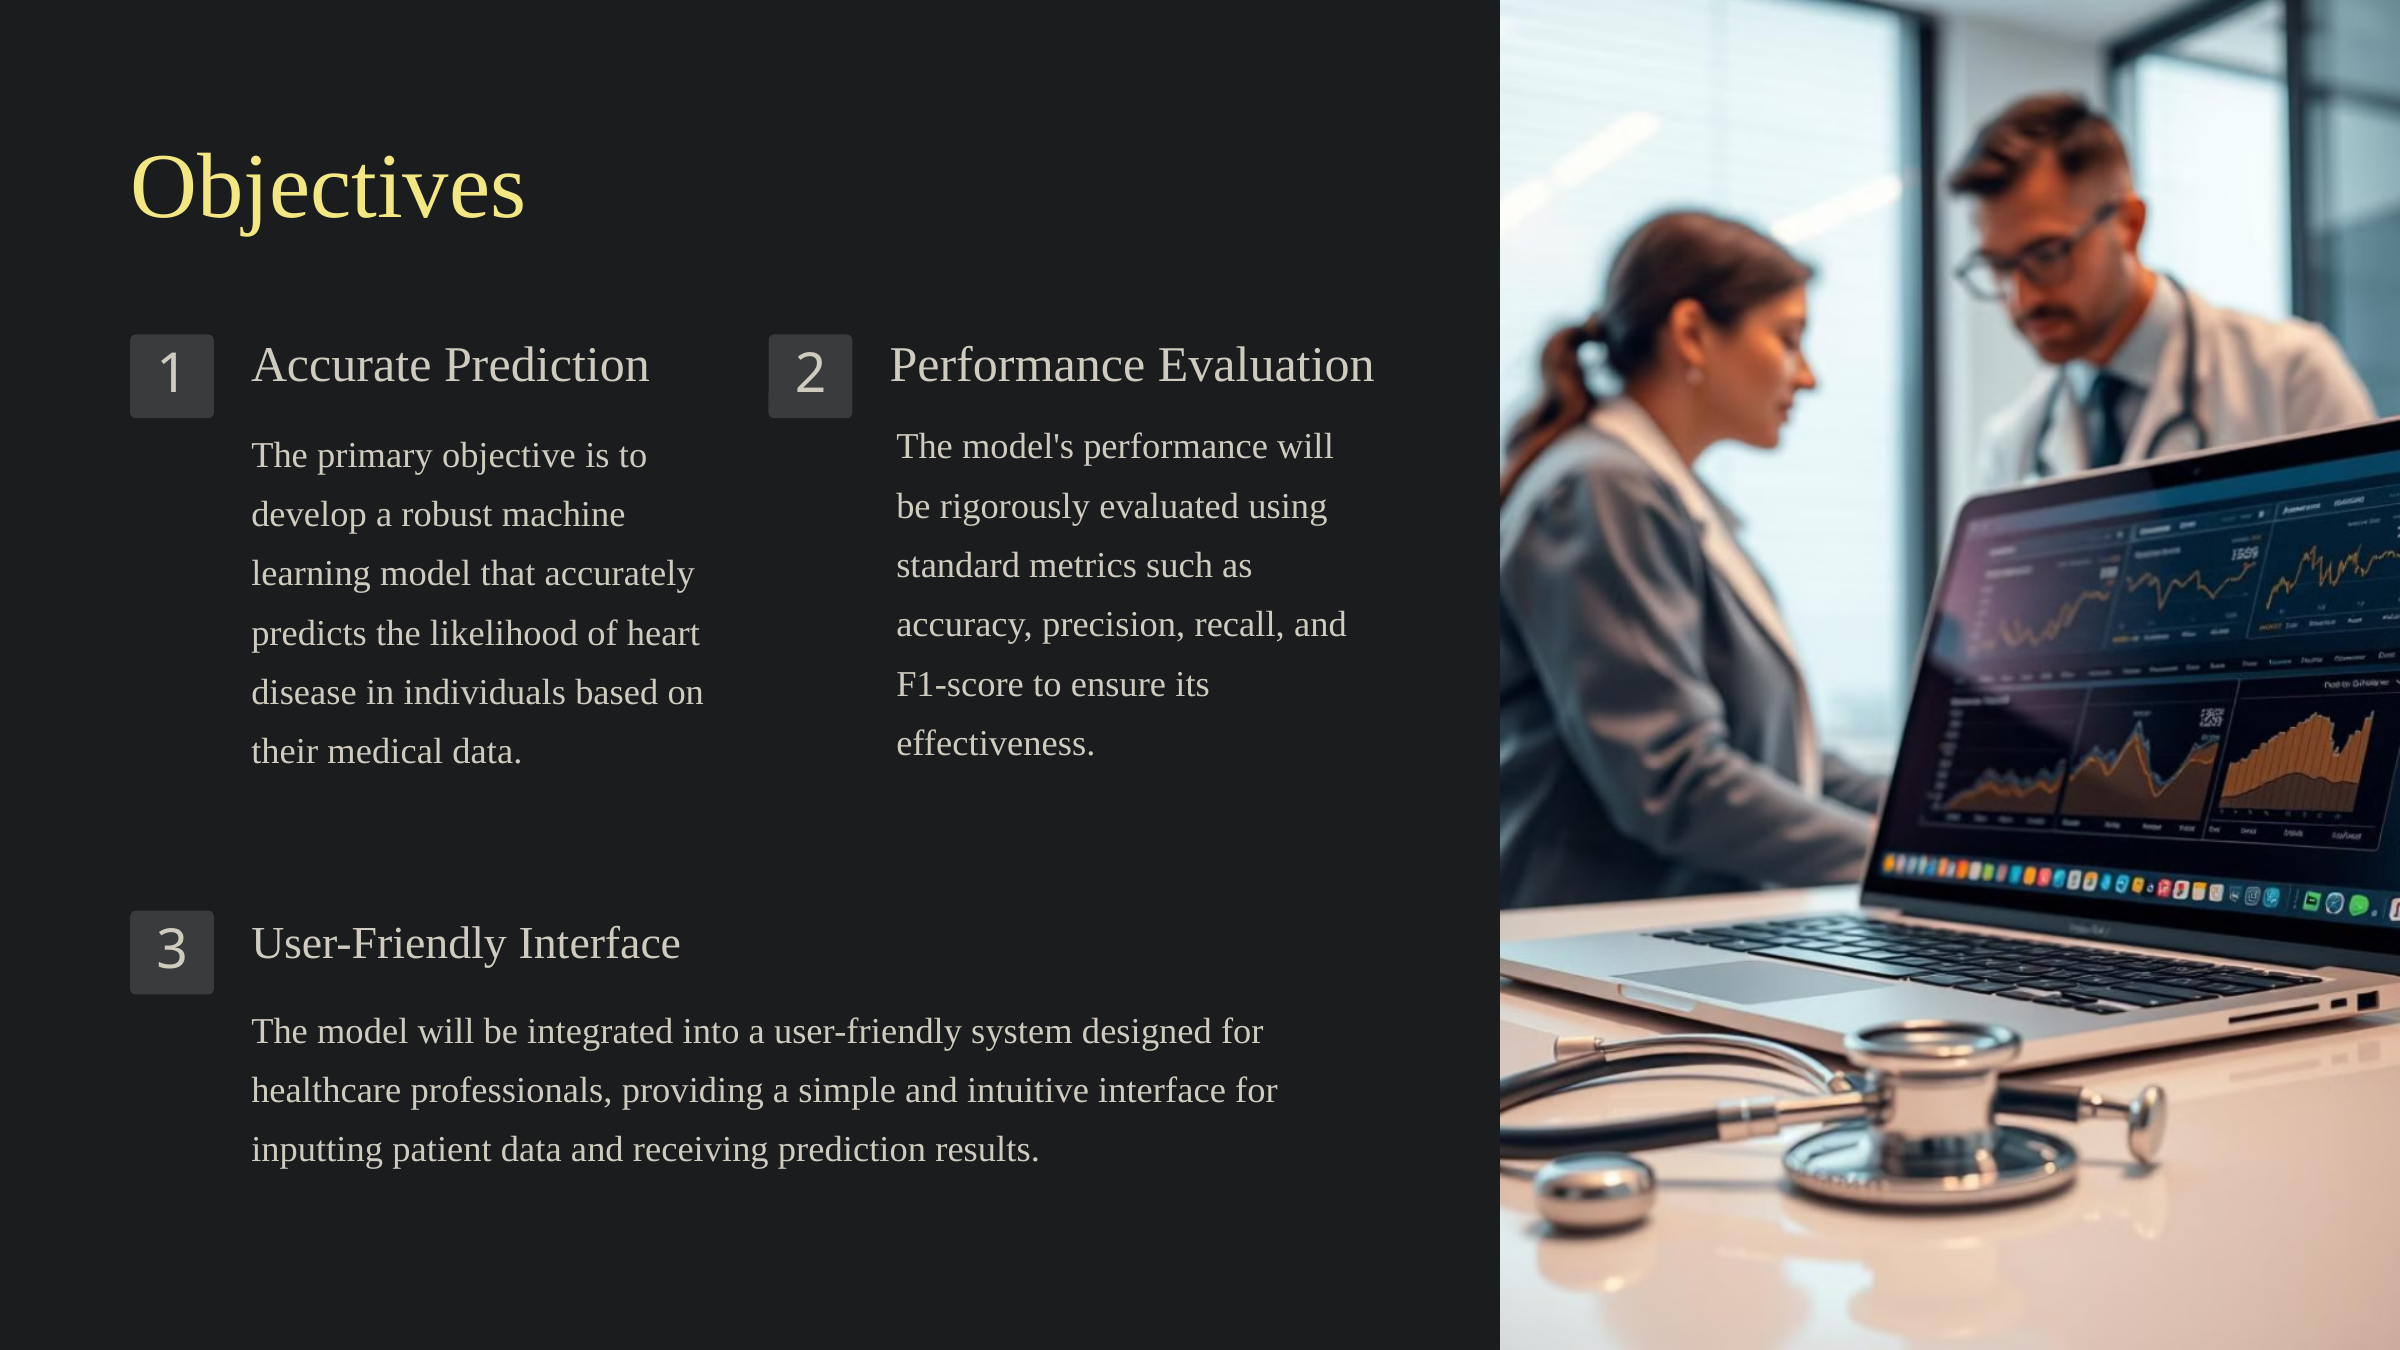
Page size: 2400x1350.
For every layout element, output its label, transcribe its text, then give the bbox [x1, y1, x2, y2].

text_box The model's performance will be rigorously evaluated using standard metrics such as accuracy, precision, recall, and F1-score to ensure its effectiveness. [896, 406, 1377, 764]
text_box Accurate Prediction [251, 334, 717, 393]
text_box [768, 334, 853, 419]
text_box 3 [154, 924, 190, 981]
text_box The model will be integrated into a user-friendly system designed for healthcare professionals, providing a simple and intuitive interface for inputting patient data and receiving prediction results. [251, 991, 1370, 1230]
text_box 2 [793, 348, 828, 405]
text_box The primary objective is to develop a robust machine learning model that accurately predicts the likelihood of heart disease in individuals based on their medical data. [251, 414, 732, 832]
text_box Objectives [130, 120, 1061, 237]
text_box Performance Evaluation [889, 334, 1407, 451]
text_box [130, 910, 214, 995]
text_box User-Friendly Interface [251, 910, 775, 969]
text_box 1 [162, 348, 182, 405]
picture [1499, 0, 2400, 1350]
text_box [130, 334, 214, 419]
picture [2226, 485, 2245, 489]
